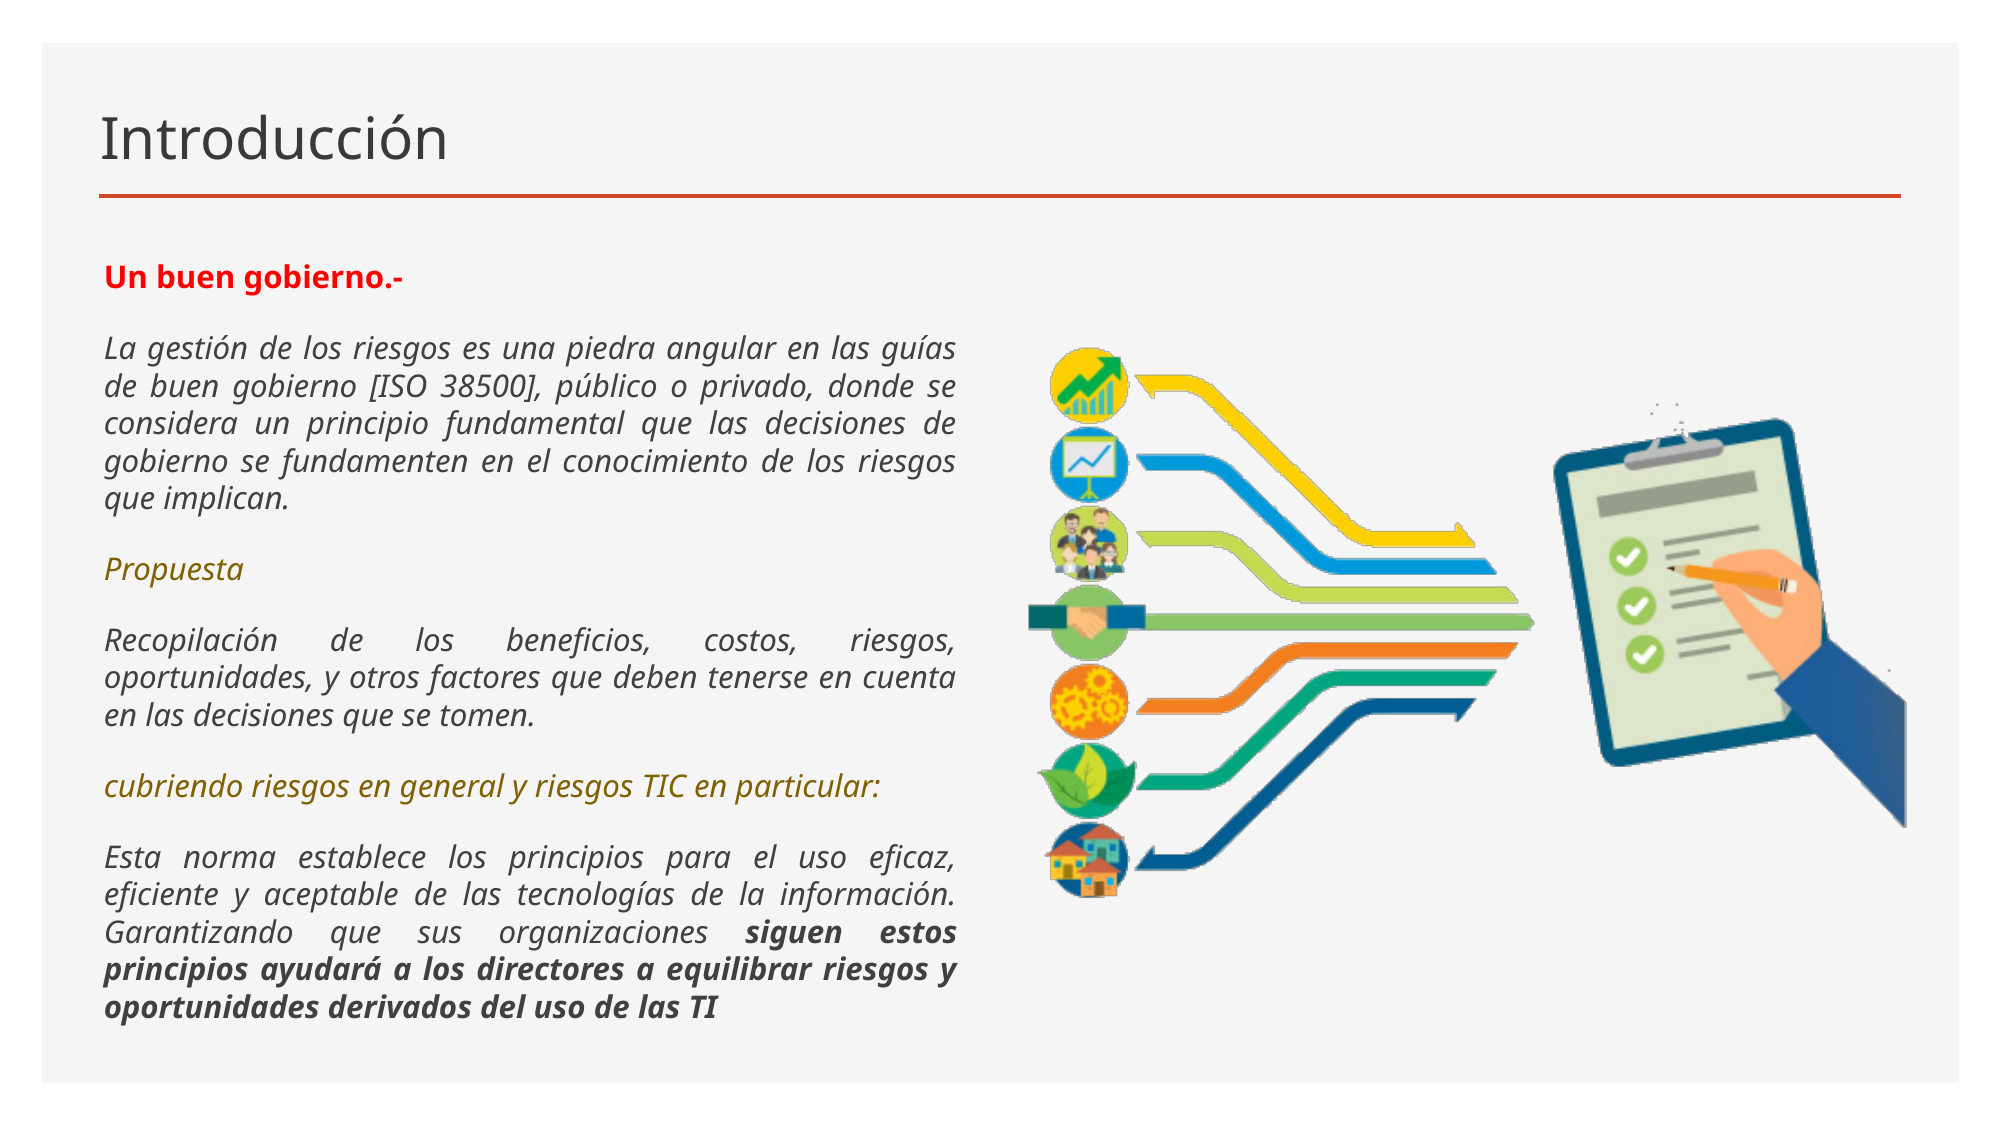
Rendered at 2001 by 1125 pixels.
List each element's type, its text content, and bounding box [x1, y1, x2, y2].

text_box Un buen gobierno.- La gestión de los riesgos es una piedra angular en las guías de buen gobierno [ISO 38500], público o privado, donde se considera un principio fundamental que las decisiones de gobierno se fundamenten en el conocimiento de los riesgos que implican. Propuesta Recopilación de los beneficios, costos, riesgos, oportunidades, y otros factores que deben tenerse en cuenta en las decisiones que se tomen. cubriendo riesgos en general y riesgos TIC en particular: Esta norma establece los principios para el uso eficaz, eficiente y aceptable de las tecnologías de la información. Garantizando que sus organizaciones siguen estos principios ayudará a los directores a equilibrar riesgos y oportunidades derivados del uso de las TI [88, 250, 973, 1066]
title Introducción [85, 73, 1372, 179]
picture [1013, 336, 1912, 907]
